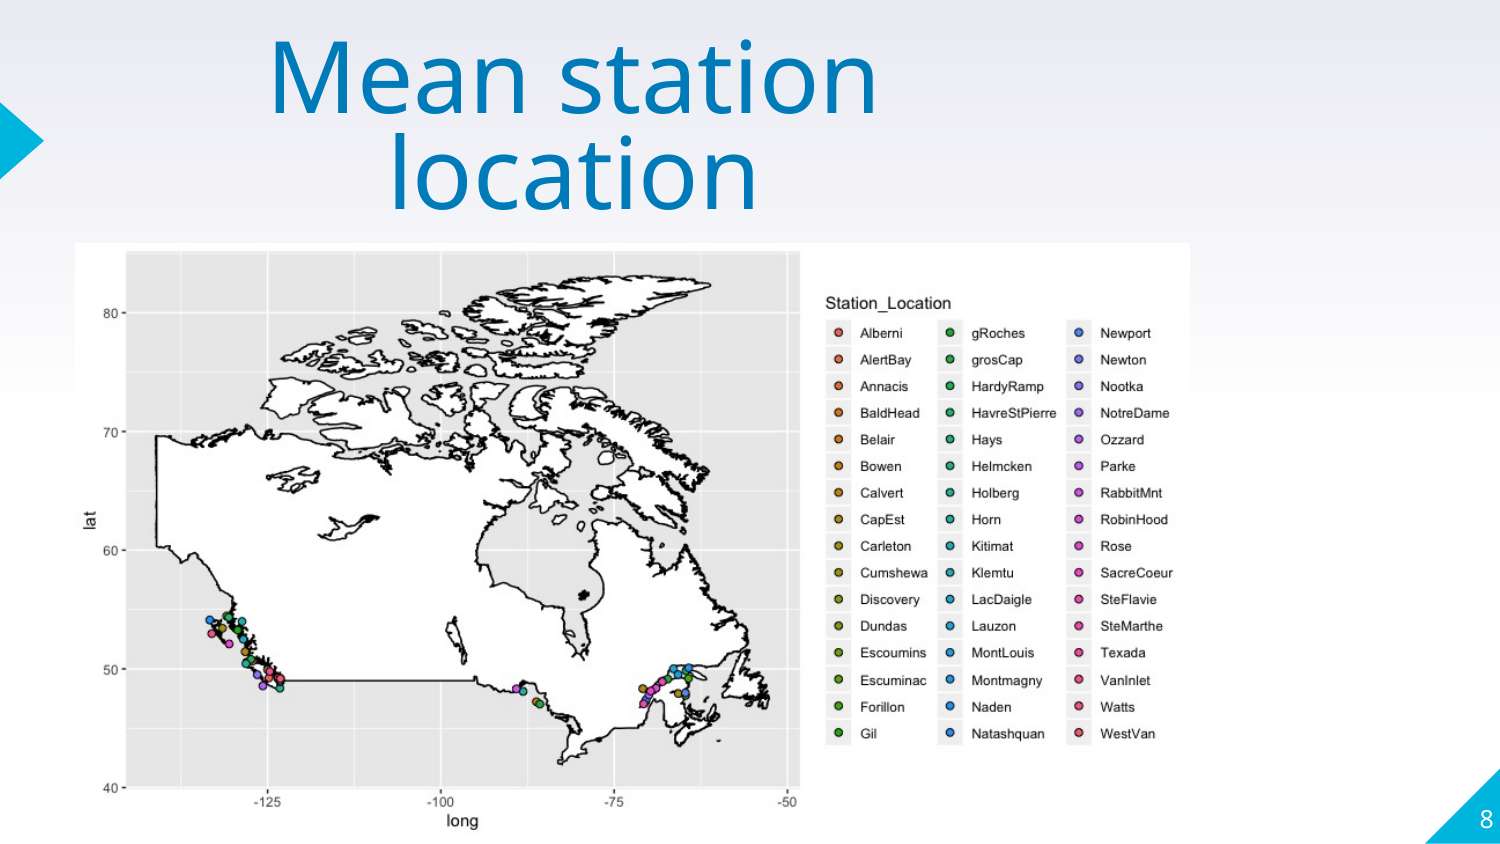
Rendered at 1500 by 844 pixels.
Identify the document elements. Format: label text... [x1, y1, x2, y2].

slide_number 8 [1418, 760, 1494, 838]
title Mean station location [111, 36, 1037, 215]
picture [74, 242, 1190, 838]
